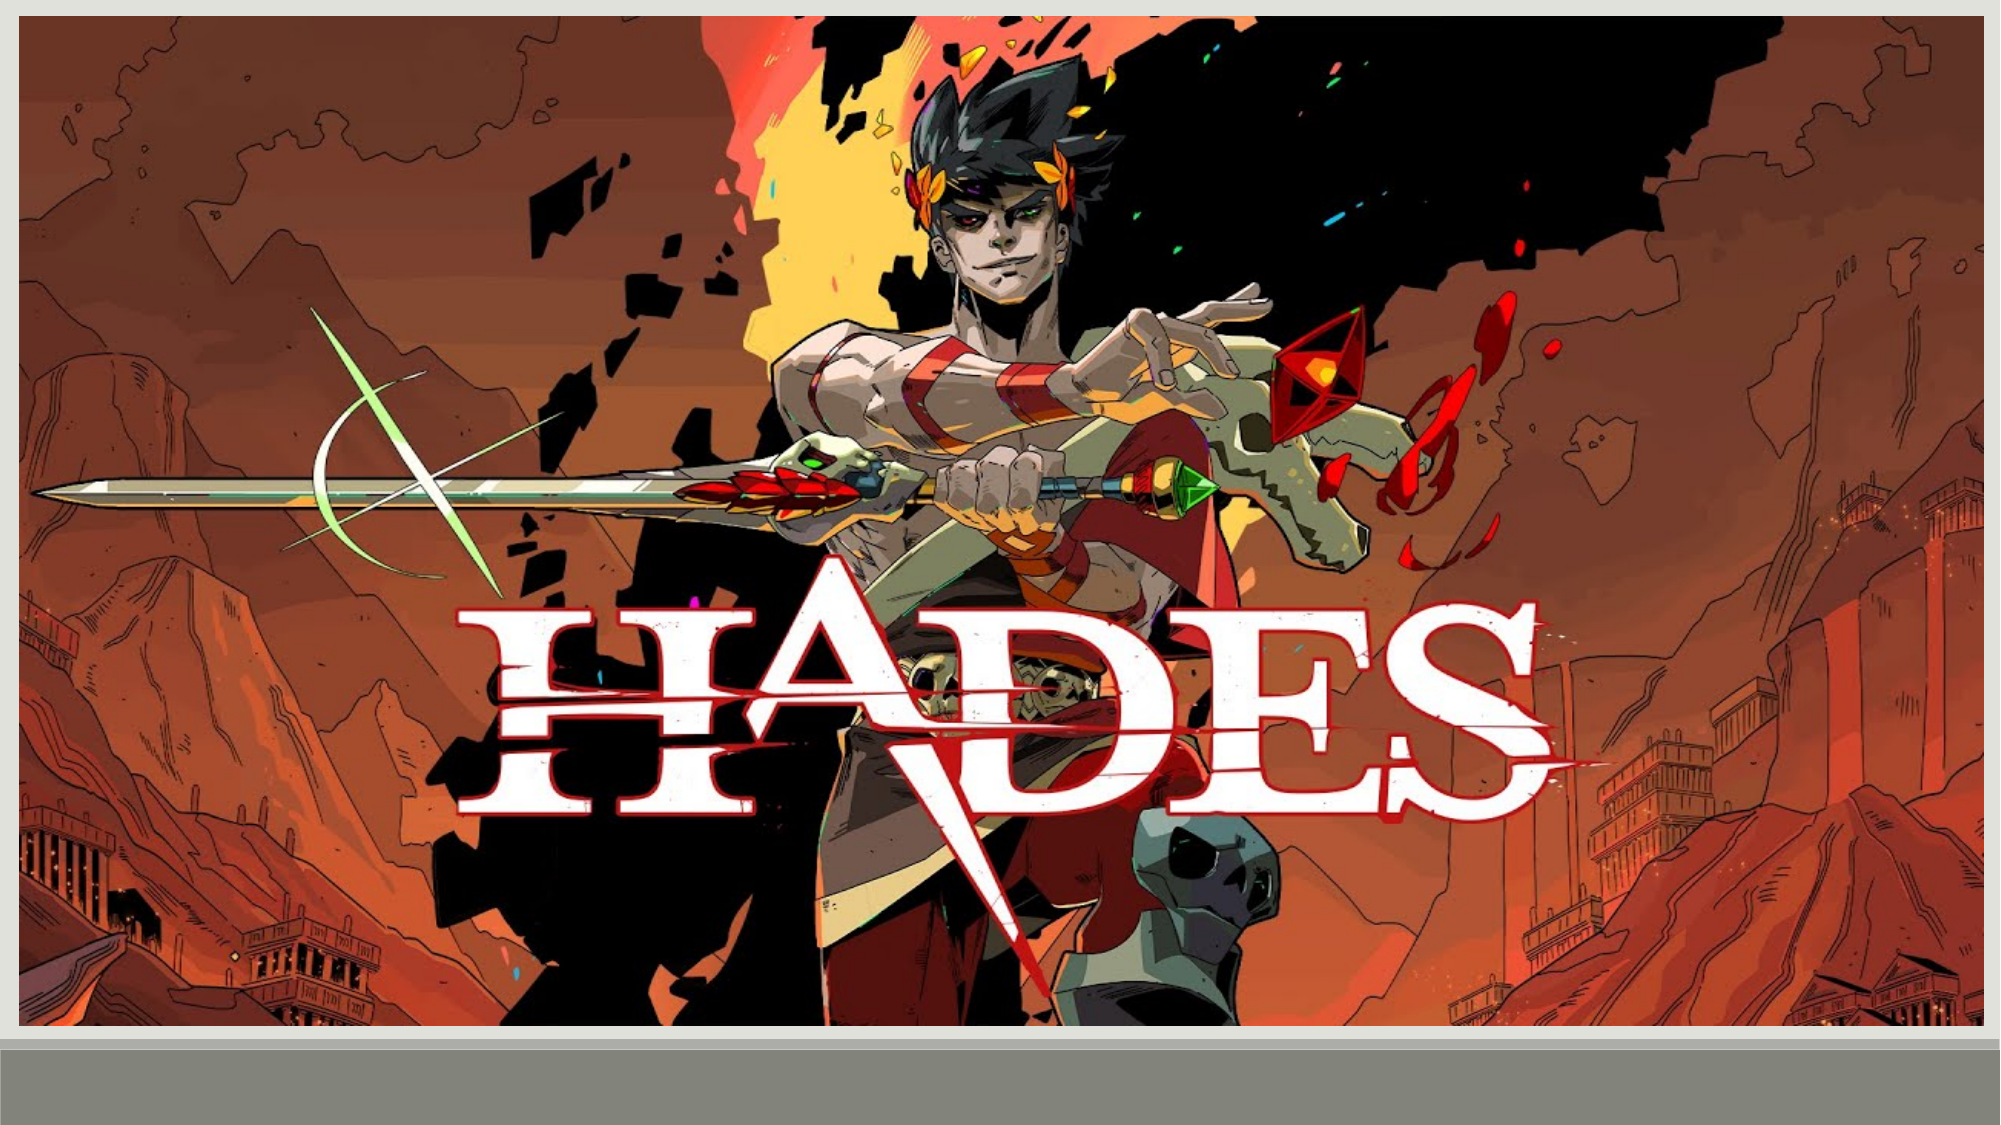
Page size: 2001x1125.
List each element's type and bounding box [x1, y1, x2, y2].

picture [19, 16, 1985, 1027]
